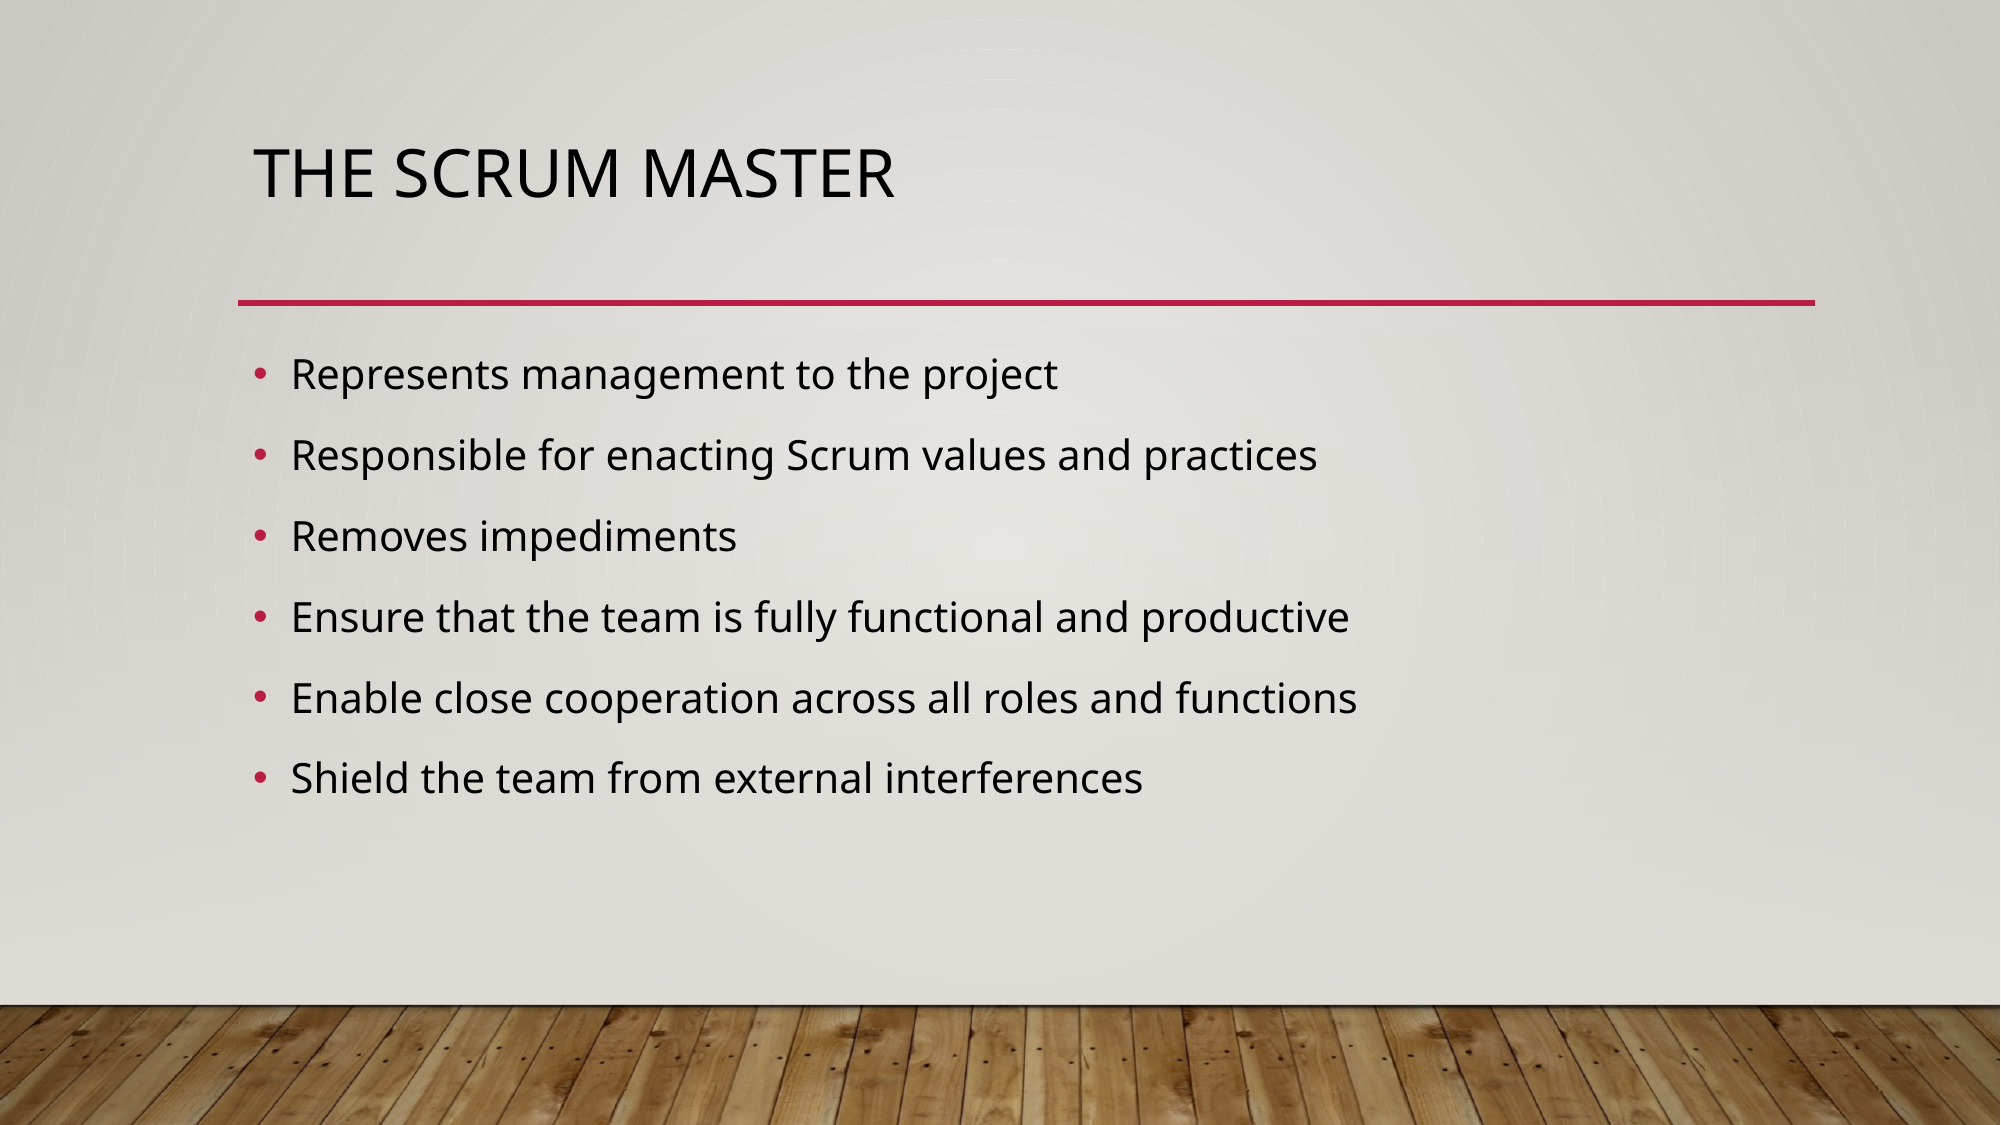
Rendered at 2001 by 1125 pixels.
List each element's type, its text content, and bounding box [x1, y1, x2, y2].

picture [0, 1005, 2000, 1125]
list Represents management to the project Responsible for enacting Scrum values and practices Removes impediments Ensure that the team is fully functional and productive Enable close cooperation across all roles and functions Shield the team from external interferences [238, 330, 1814, 897]
title The Scrum Master [238, 131, 1814, 305]
